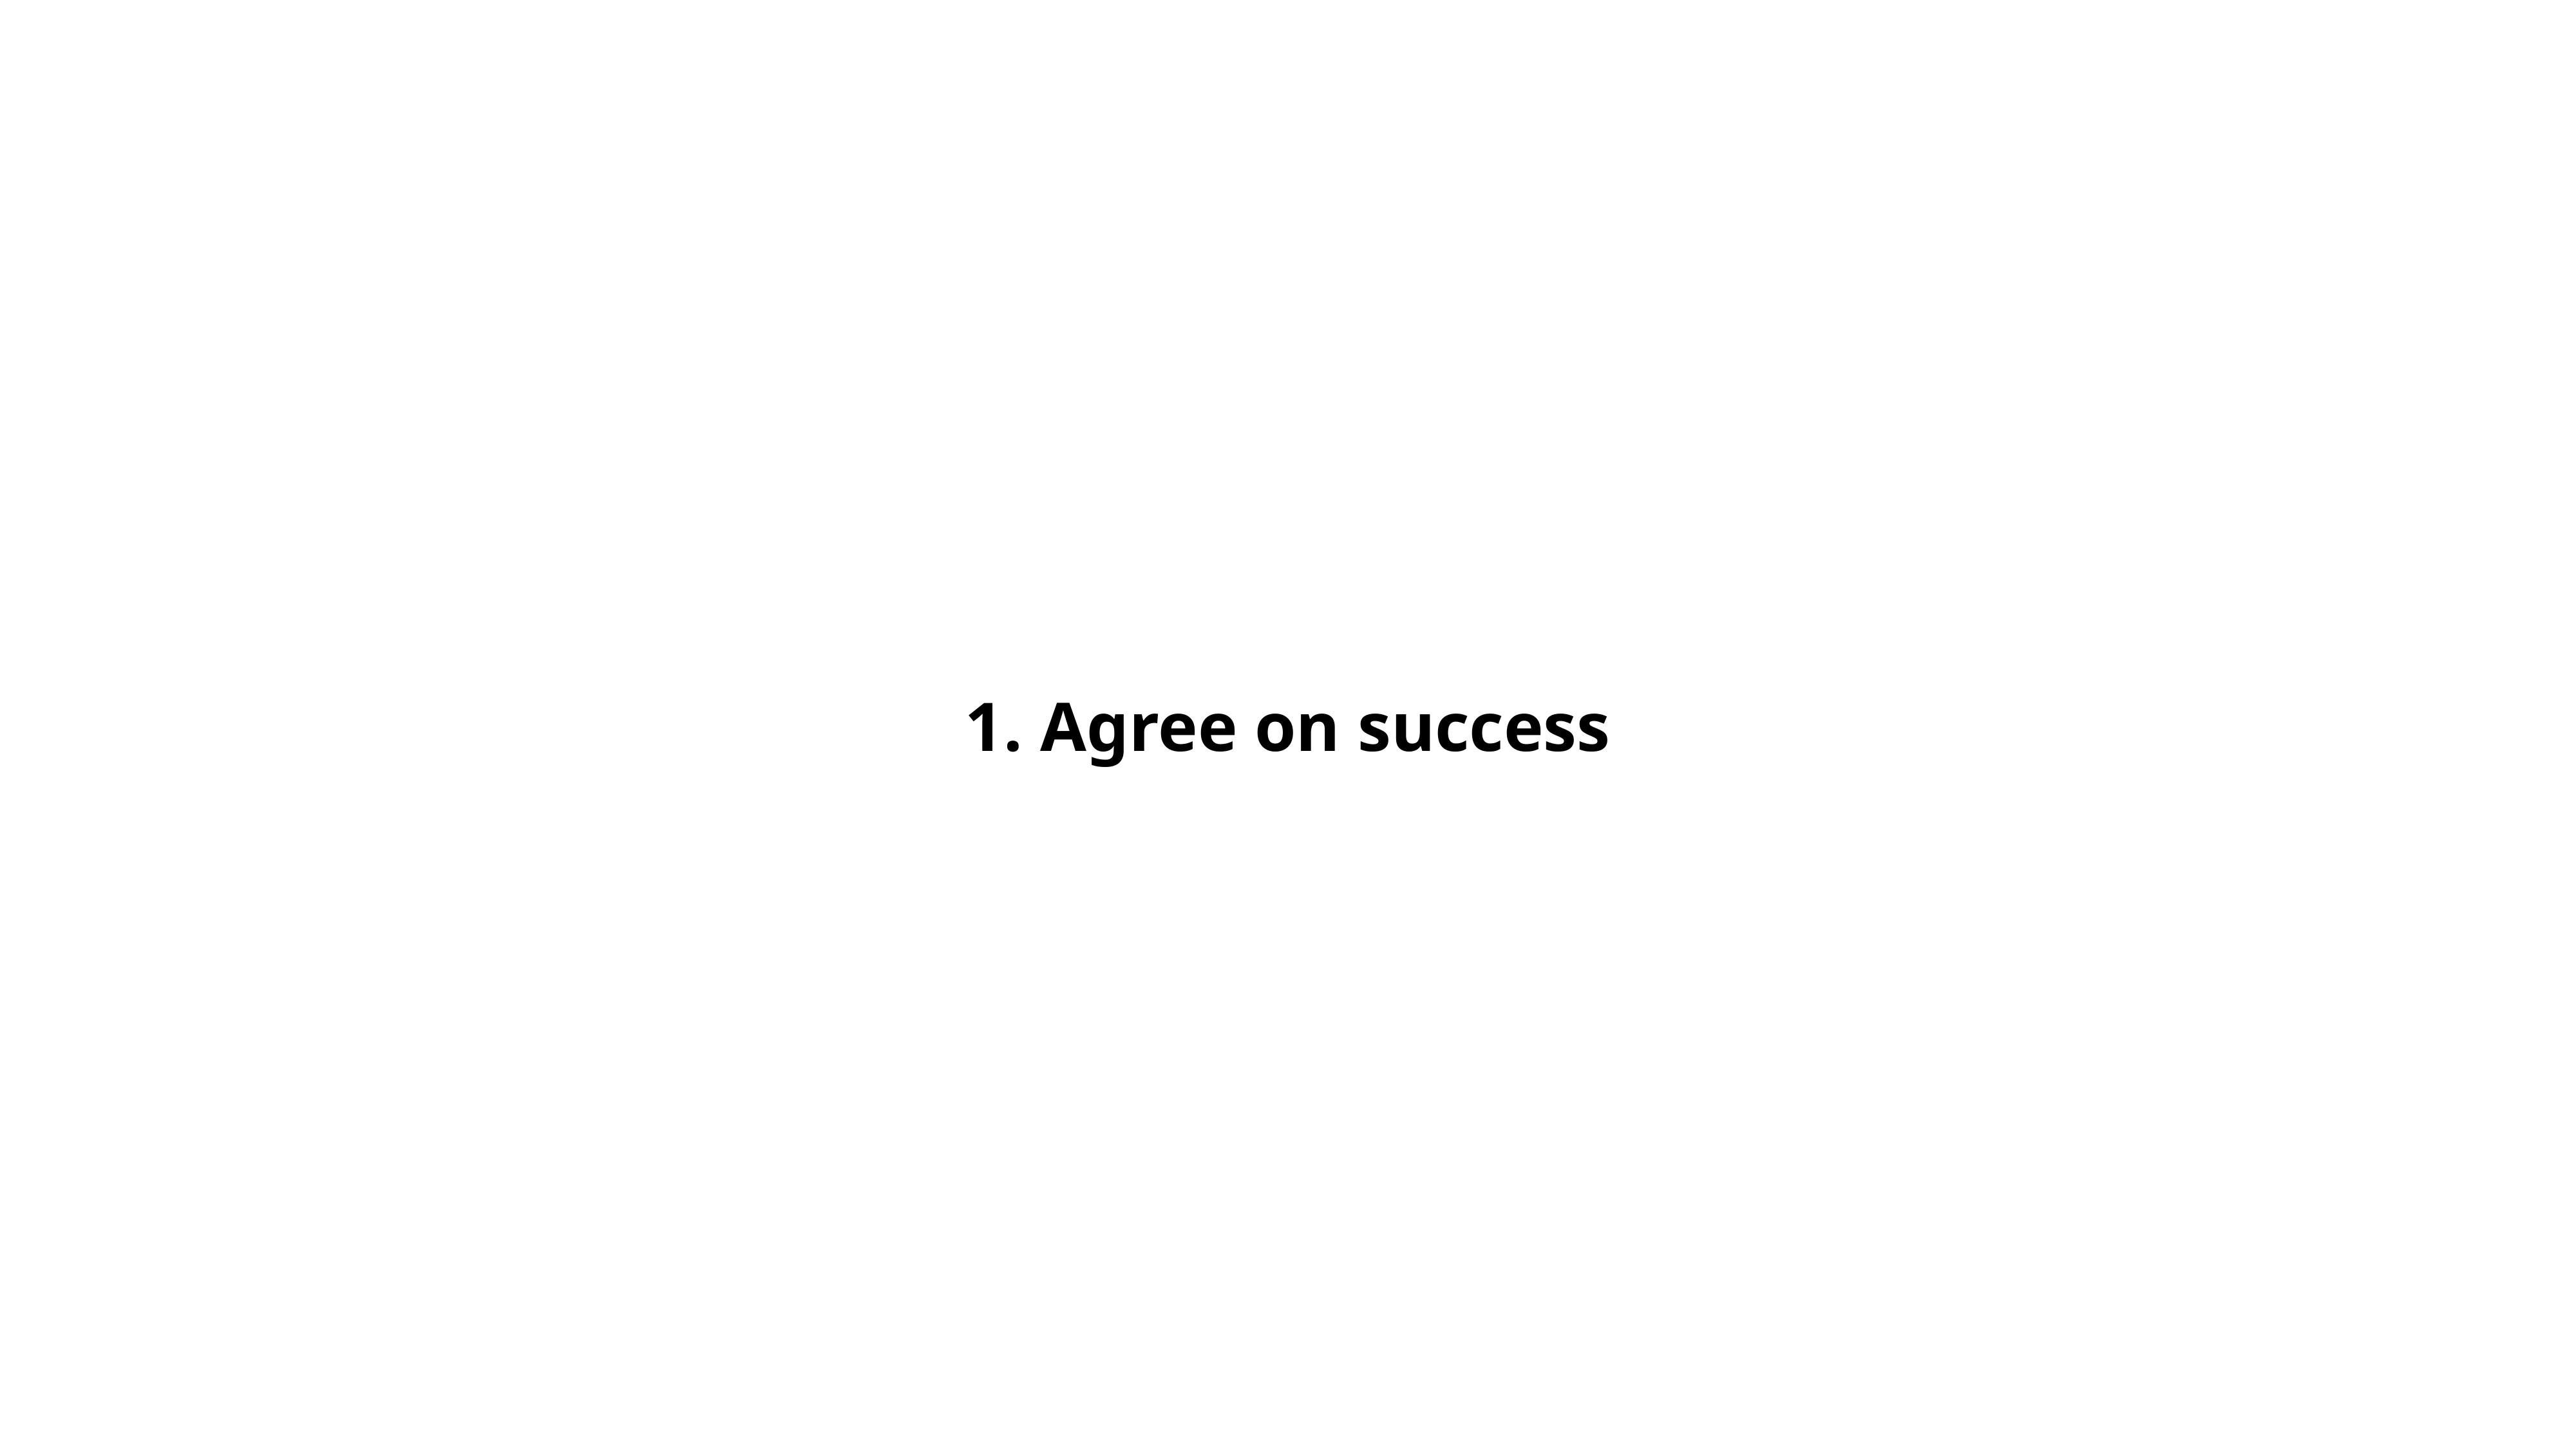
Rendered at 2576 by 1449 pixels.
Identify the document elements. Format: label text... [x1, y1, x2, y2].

text_box 1. Agree on success [958, 676, 1618, 773]
